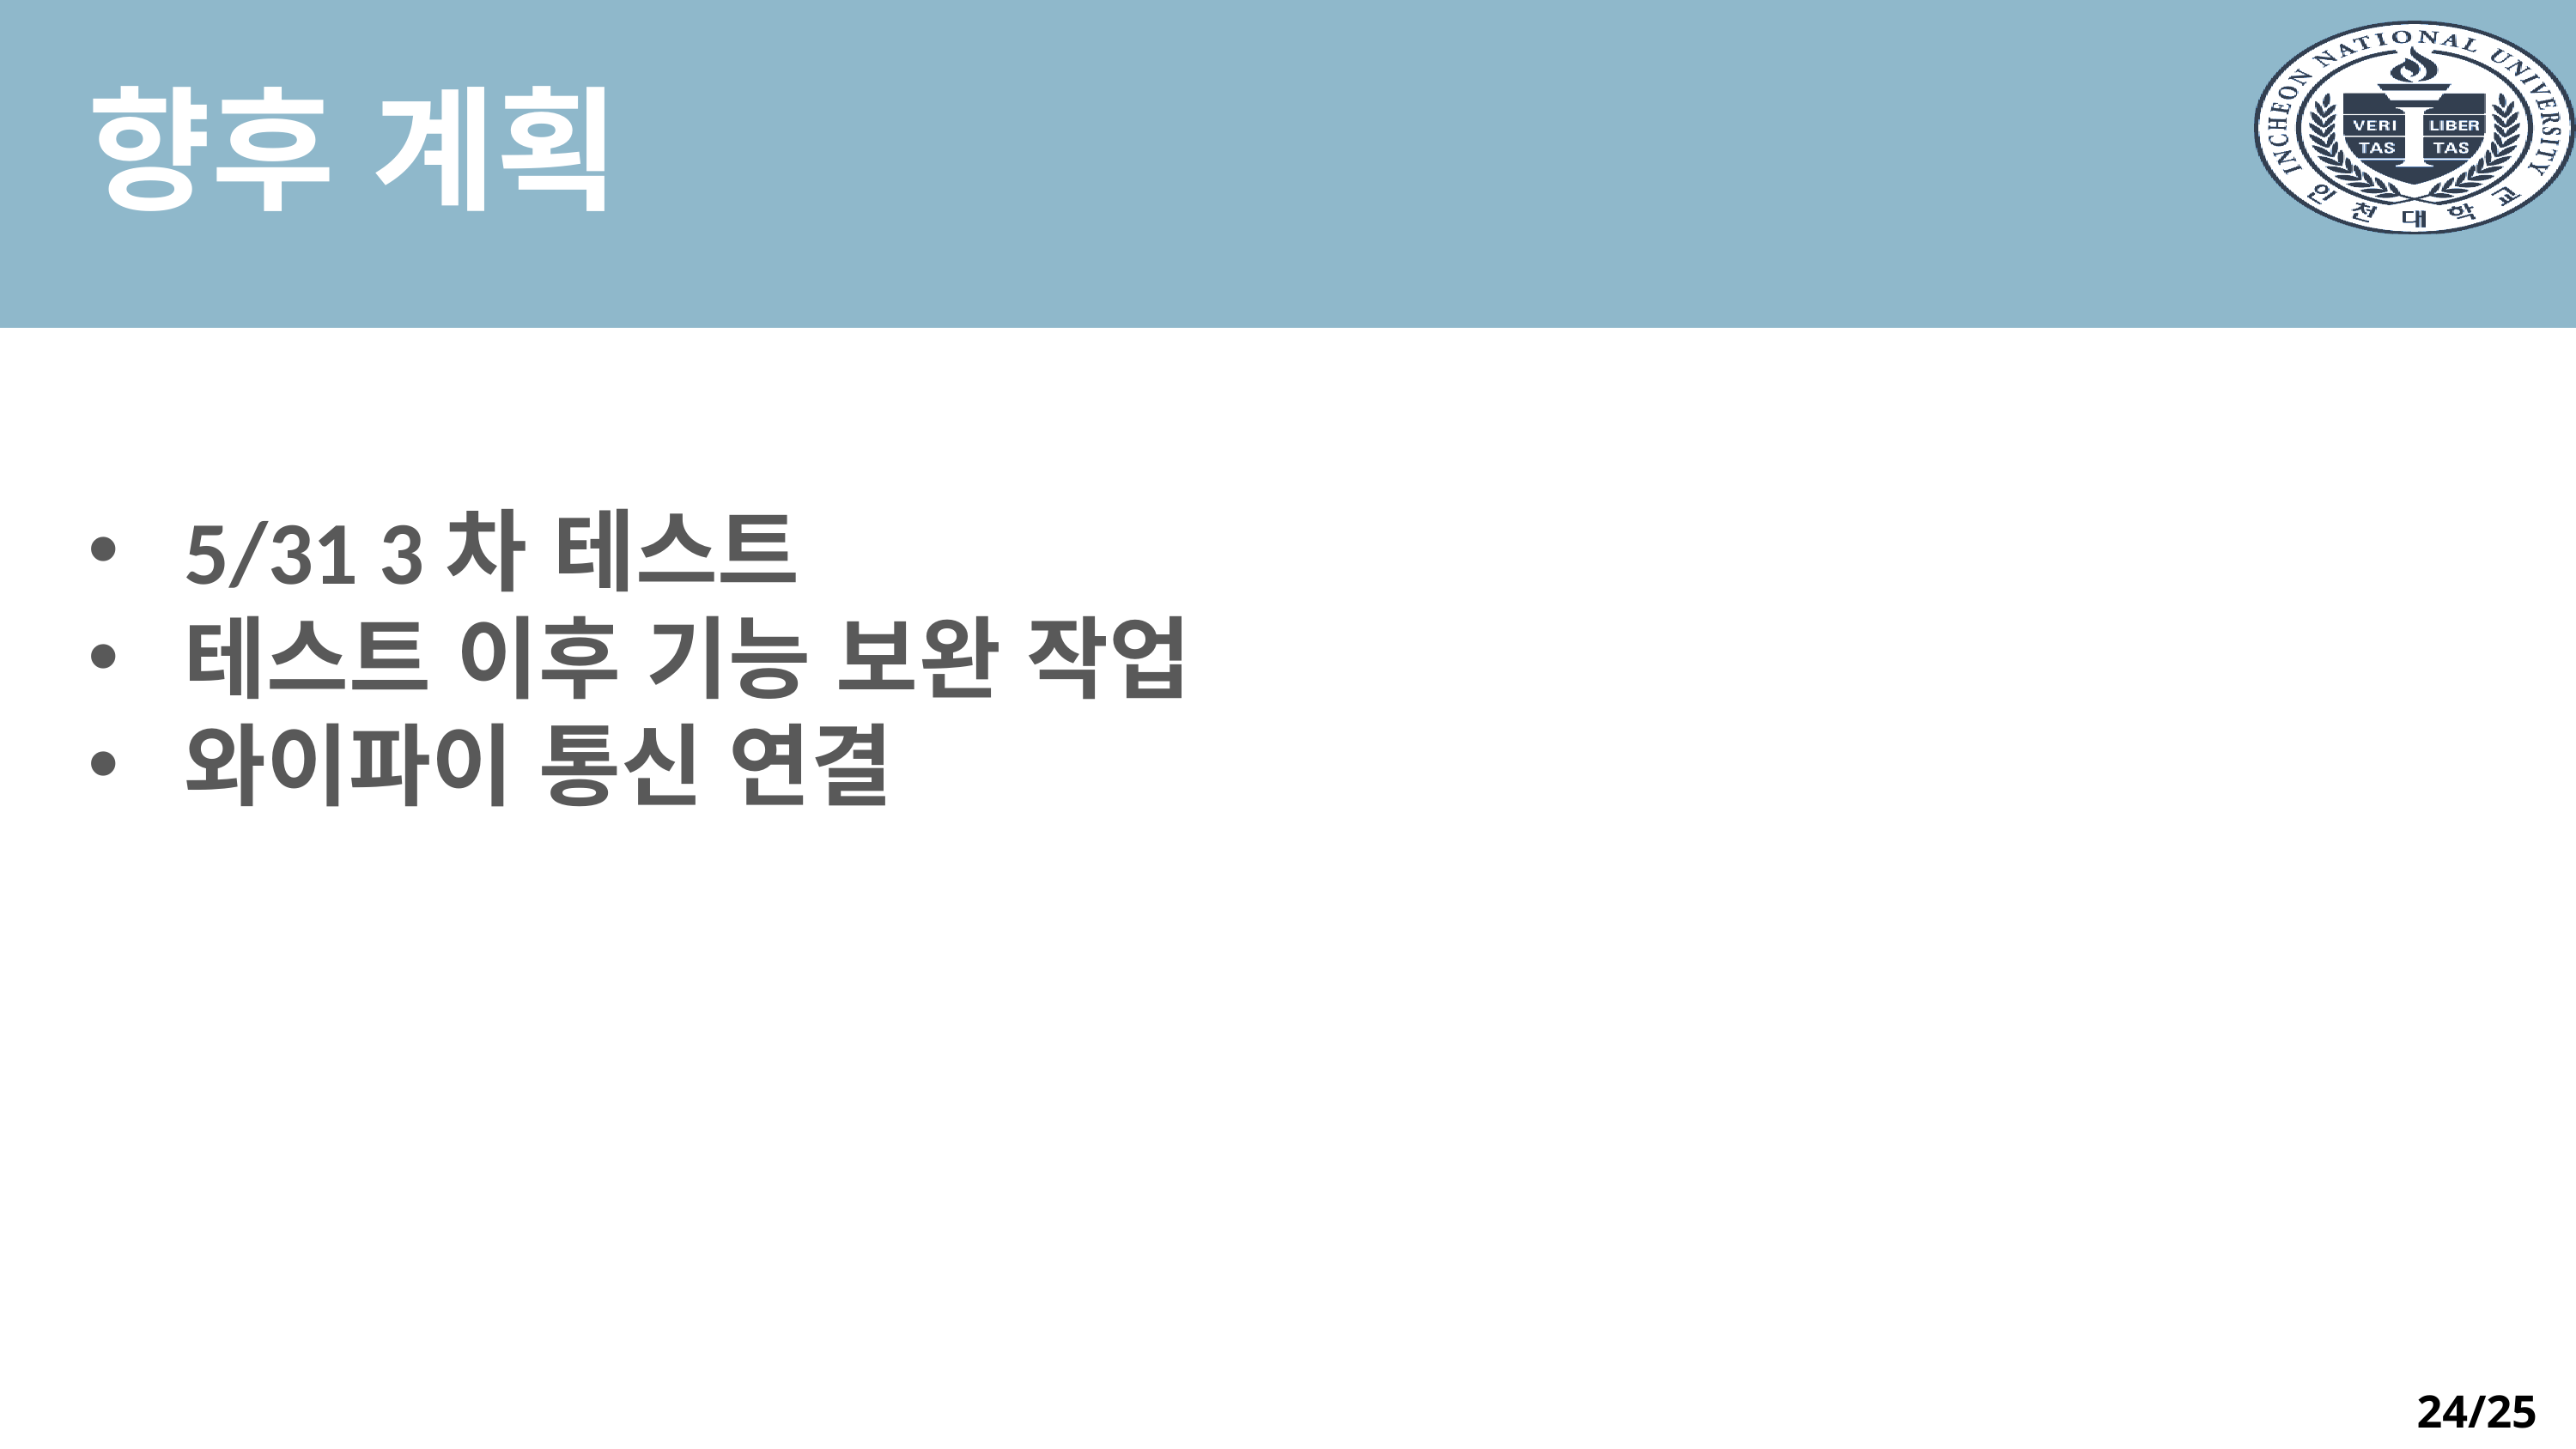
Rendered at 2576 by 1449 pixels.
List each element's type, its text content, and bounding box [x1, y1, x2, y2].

text_box 24/25 [2383, 1376, 2572, 1443]
picture [2253, 21, 2576, 235]
text_box 5/31 3차 테스트 테스트 이후 기능 보완 작업 와이파이 통신 연결 [75, 488, 2328, 823]
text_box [0, 0, 2576, 328]
